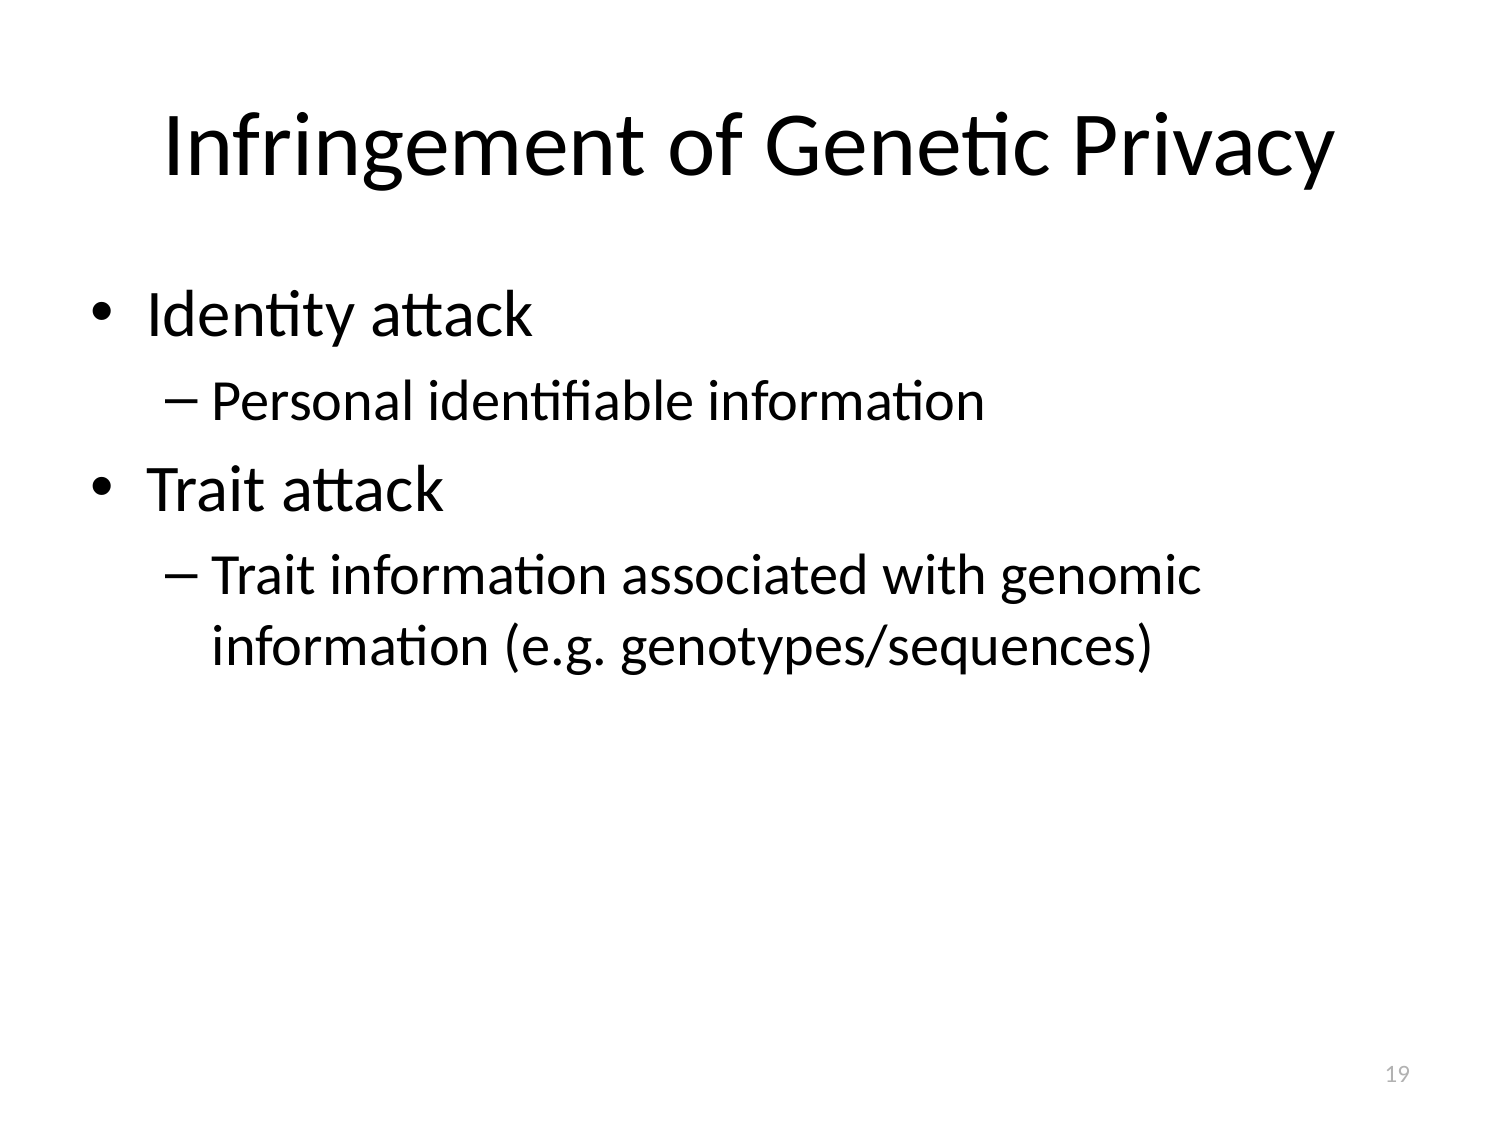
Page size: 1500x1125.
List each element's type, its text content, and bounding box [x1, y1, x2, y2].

title Infringement of Genetic Privacy [75, 45, 1425, 233]
slide_number 19 [1074, 1042, 1425, 1103]
list Identity attack Personal identifiable information Trait attack Trait information associated with genomic information (e.g. genotypes/sequences) [75, 262, 1425, 1005]
